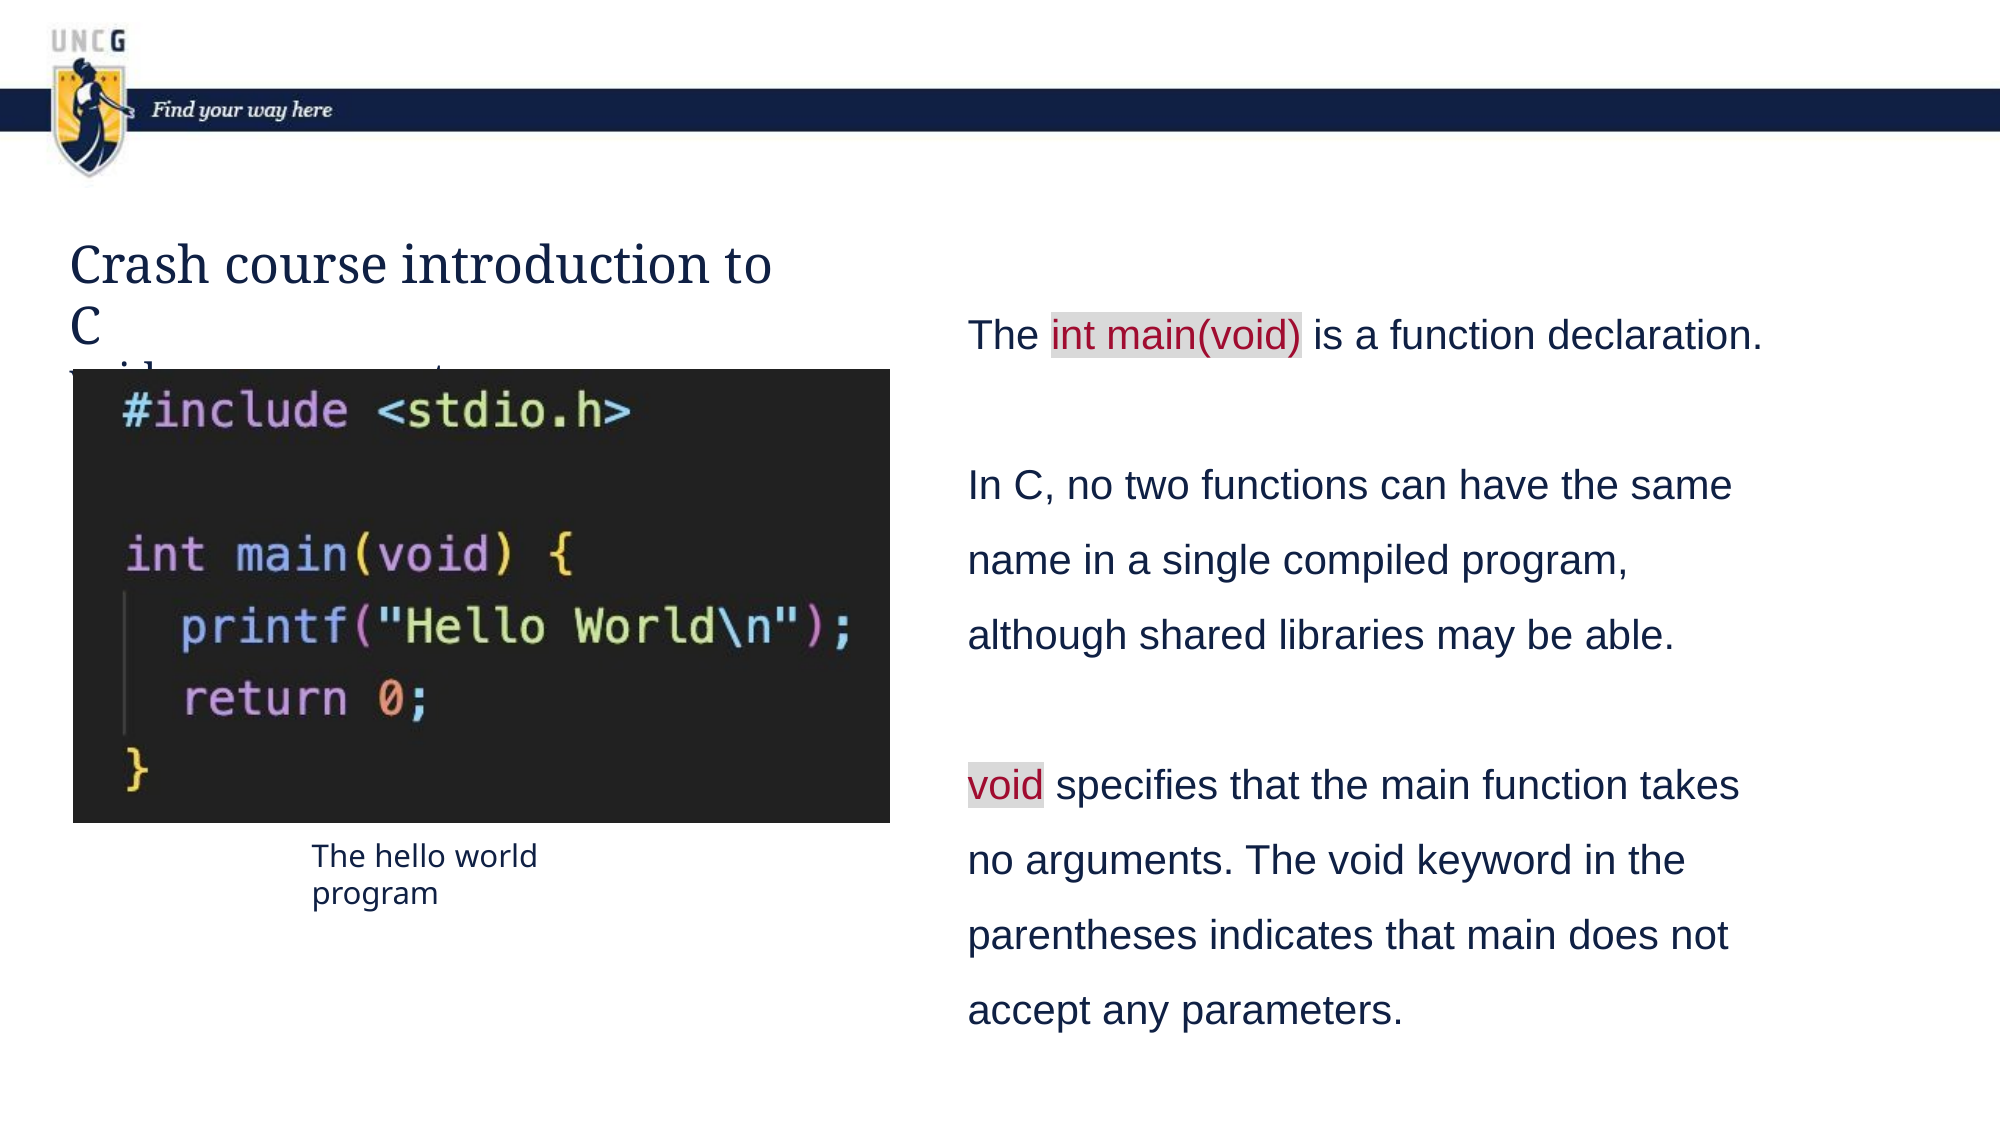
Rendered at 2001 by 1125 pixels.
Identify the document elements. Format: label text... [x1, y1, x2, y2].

title Crash course introduction to C void - no arguments [67, 232, 775, 423]
text_box The hello world program [309, 833, 651, 911]
picture [73, 369, 890, 824]
text_box The int main(void) is a function declaration. In C, no two functions can have the same name in a single compiled program, although shared libraries may be able. void specifies that the main function takes no arguments. The void keyword in the parentheses indicates that main does not accept any parameters. [952, 267, 1801, 1048]
picture [0, 21, 2000, 188]
